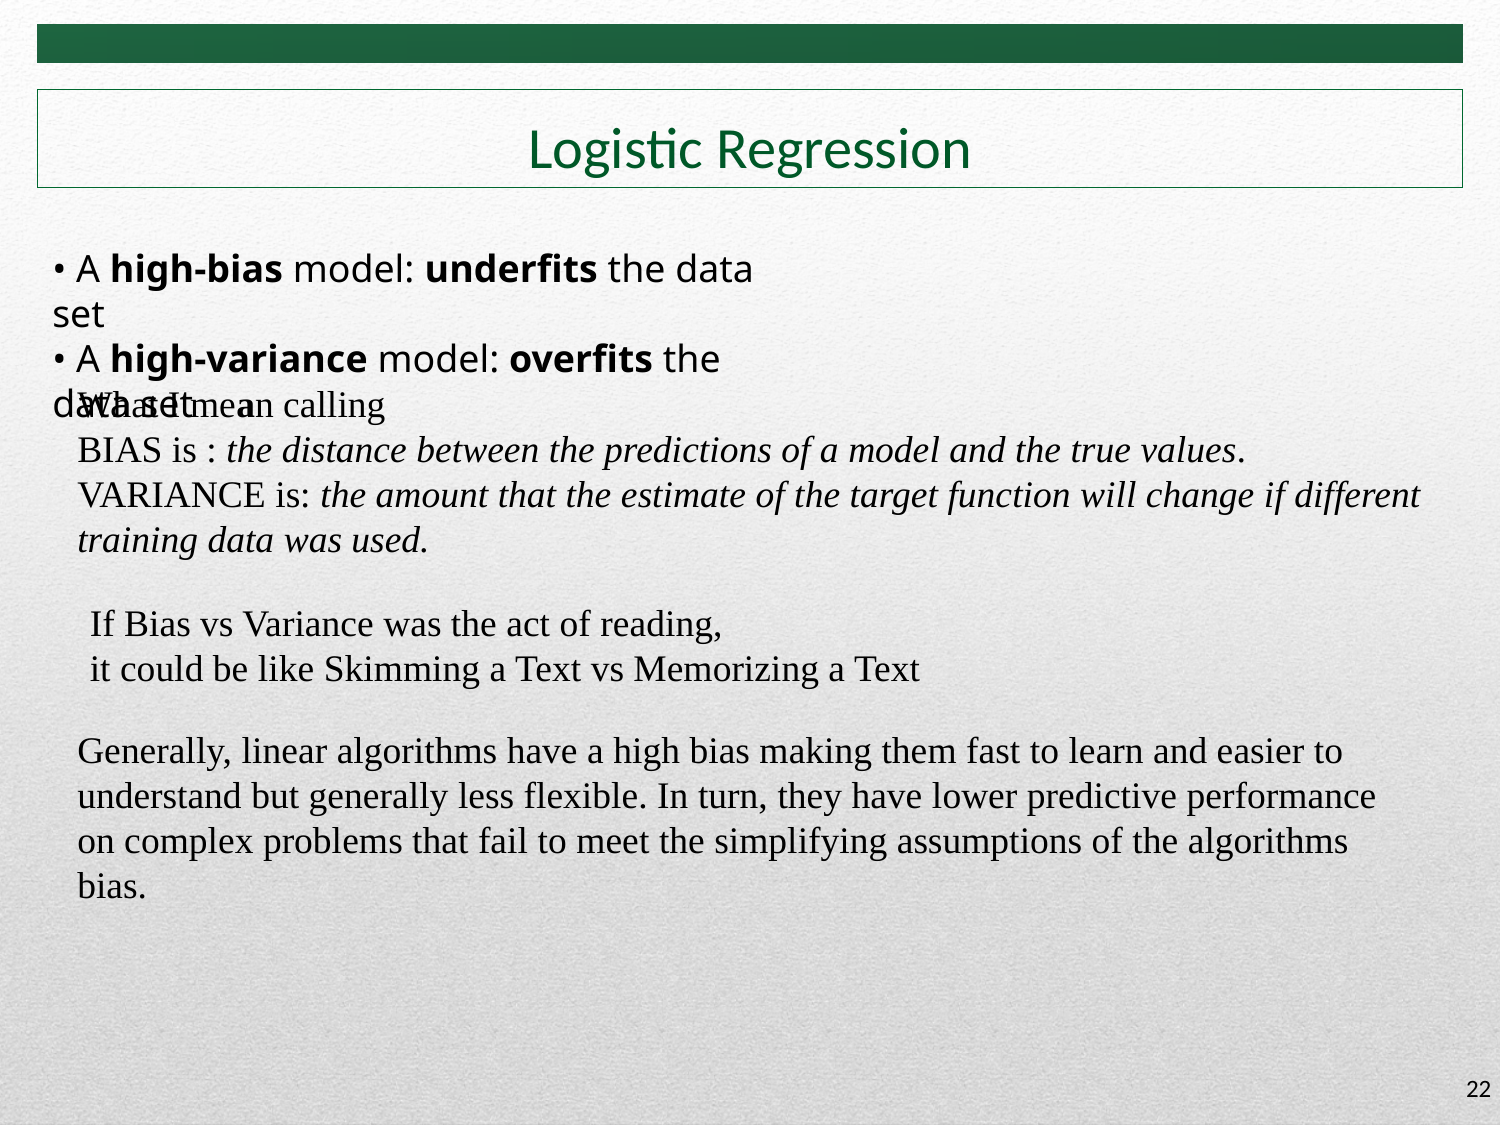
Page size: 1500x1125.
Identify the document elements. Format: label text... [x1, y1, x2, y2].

text_box Generally, linear algorithms have a high bias making them fast to learn and easier to understand but generally less flexible. In turn, they have lower predictive performance on complex problems that fail to meet the simplifying assumptions of the algorithms bias. [62, 718, 1396, 914]
slide_number 22 [1381, 1065, 1500, 1125]
text_box • A high-bias model: underfits the data set • A high-variance model: overfits the data set [37, 237, 788, 433]
picture [37, 24, 1463, 63]
text_box What I mean calling BIAS is : the distance between the predictions of a model and the true values. VARIANCE is: the amount that the estimate of the target function will change if different training data was used. [62, 373, 1438, 568]
title Logistic Regression [37, 89, 1463, 188]
text_box If Bias vs Variance was the act of reading, it could be like Skimming a Text vs Memorizing a Text [75, 591, 1100, 696]
